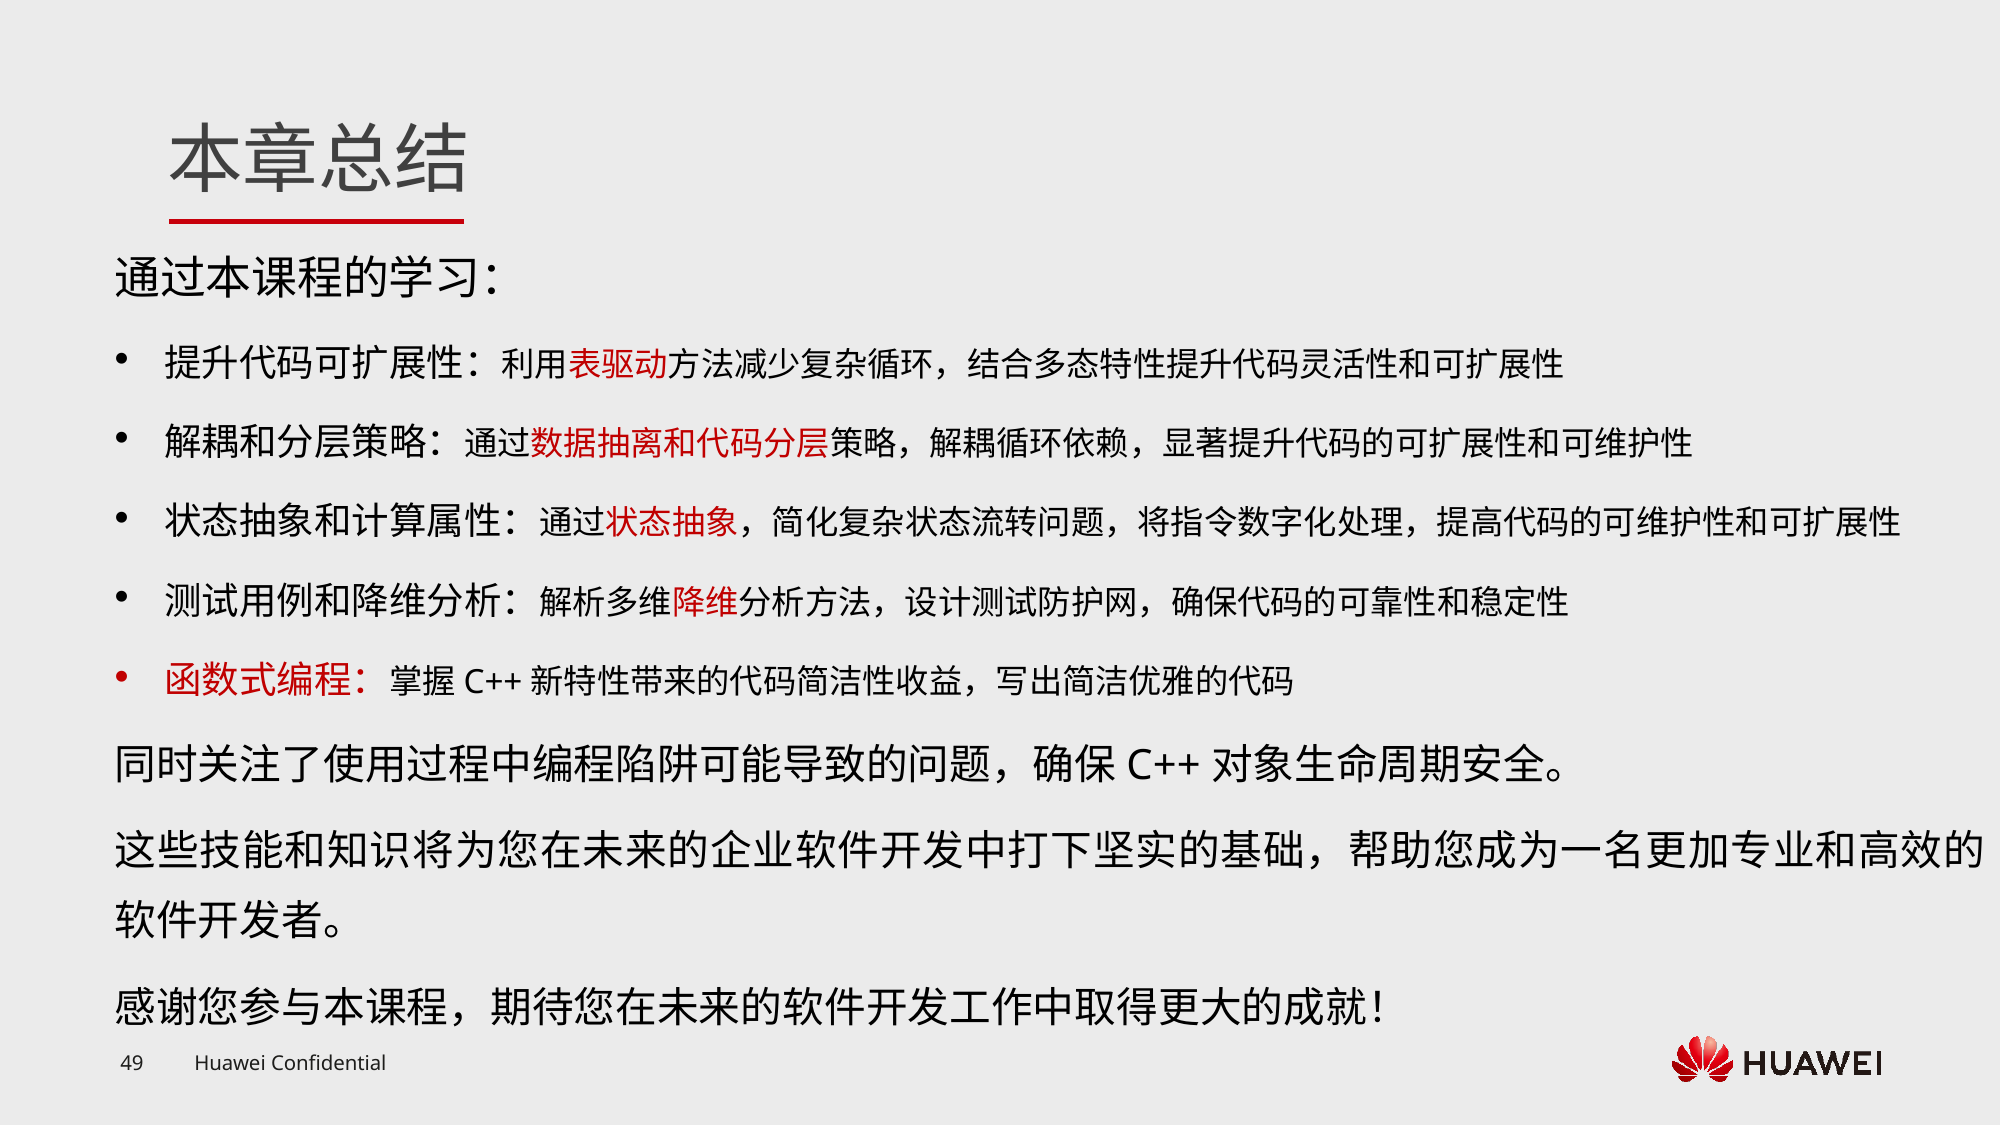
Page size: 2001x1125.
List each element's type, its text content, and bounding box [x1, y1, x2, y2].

list 通过本课程的学习： 提升代码可扩展性：利用表驱动方法减少复杂循环，结合多态特性提升代码灵活性和可扩展性 解耦和分层策略：通过数据抽离和代码分层策略，解耦循环依赖，显著提升代码的可扩展性和可维护性 状态抽象和计算属性：通过状态抽象，简化复杂状态流转问题，将指令数字化处理，提高代码的可维护性和可扩展性 测试用例和降维分析：解析多维降维分析方法，设计测试防护网，确保代码的可靠性和稳定性 函数式编程：掌握C++新特性带来的代码简洁性收益，写出简洁优雅的代码 同时关注了使用过程中编程陷阱可能导致的问题，确保C++对象生命周期安全。 这些技能和知识将为您在未来的企业软件开发中打下坚实的基础，帮助您成为一名更加专业和高效的软件开发者。 感谢您参与本课程，期待您在未来的软件开发工作中取得更大的成就！ [99, 219, 2000, 964]
picture [1672, 1036, 1881, 1082]
